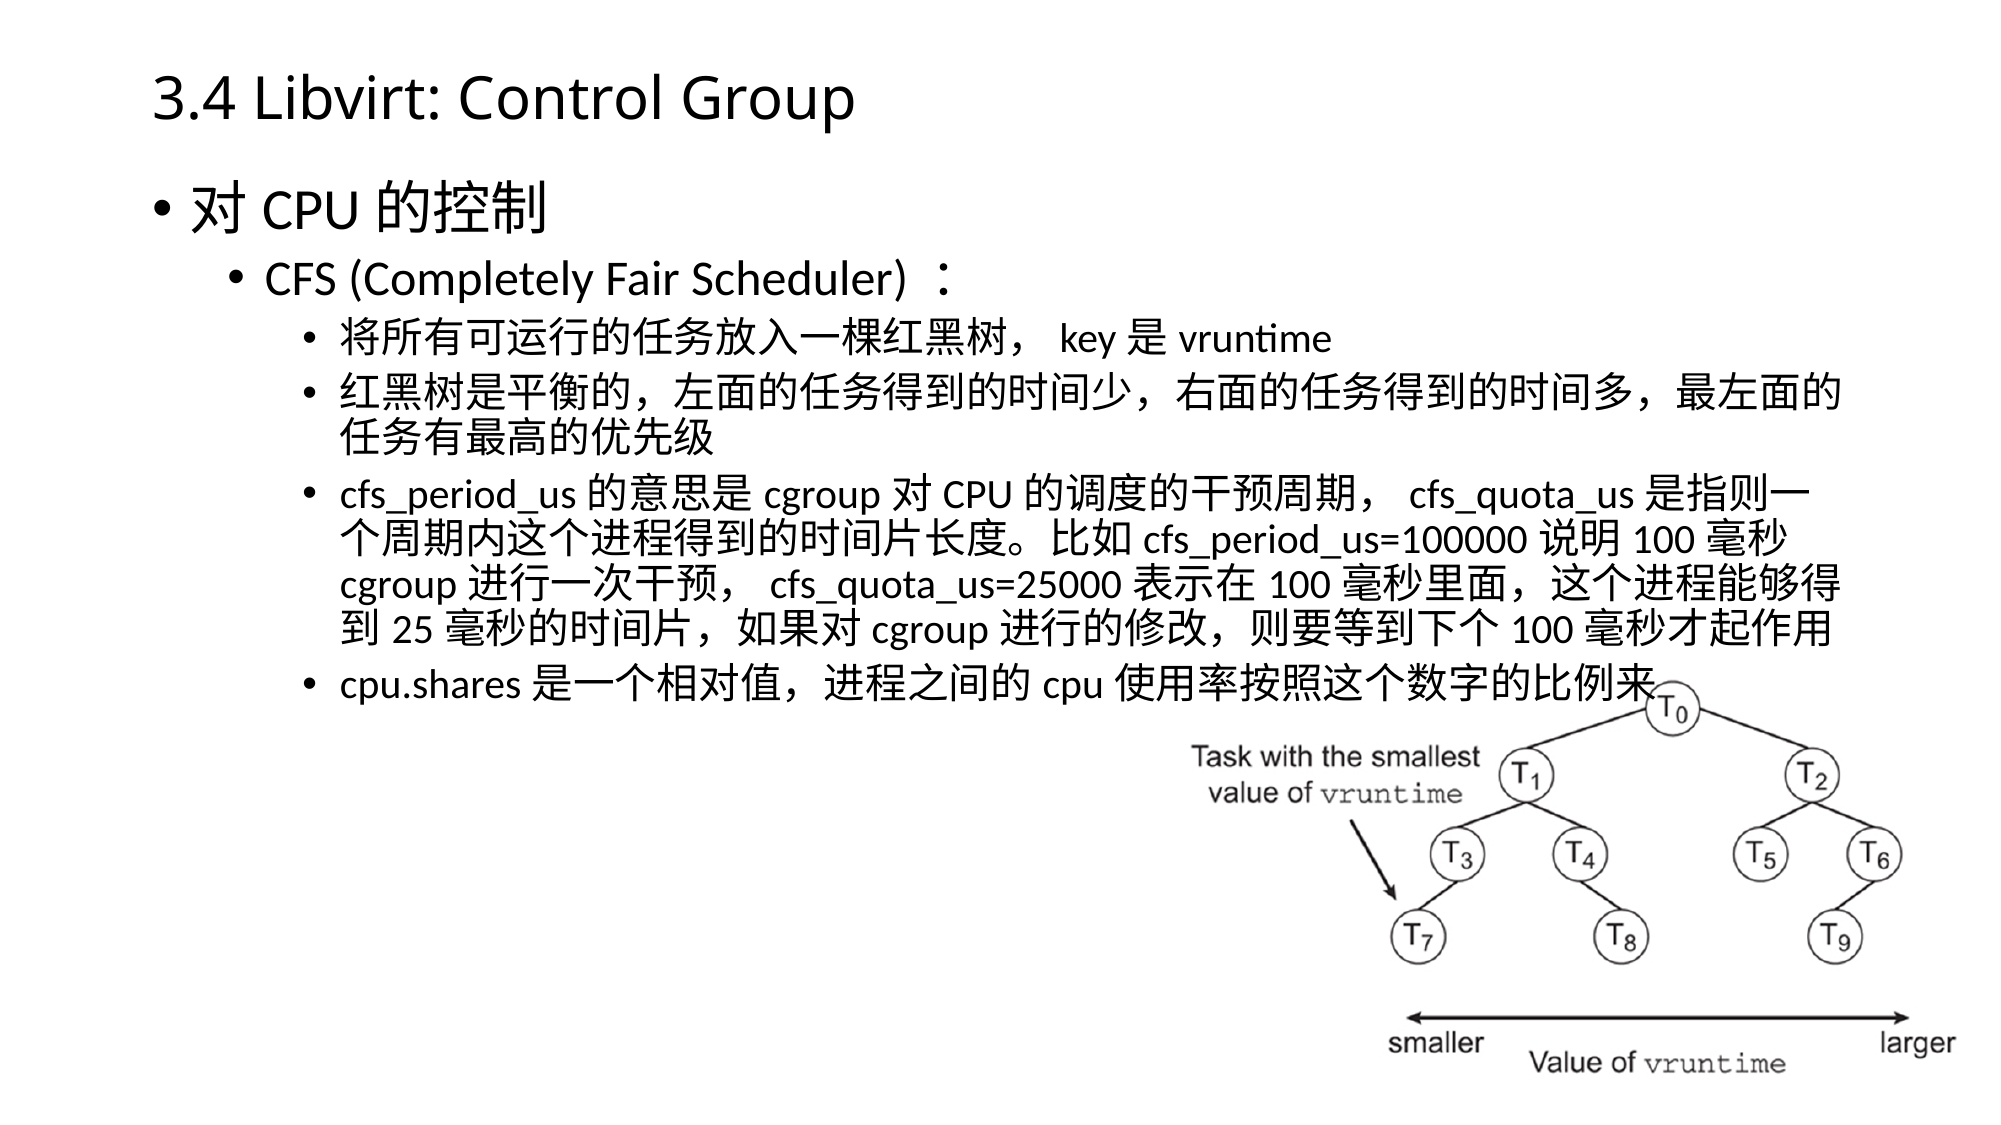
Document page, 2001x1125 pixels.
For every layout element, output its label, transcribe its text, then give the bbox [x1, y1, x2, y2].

title 3.4 Libvirt: Control Group [137, 59, 1863, 140]
picture [1178, 668, 1969, 1085]
list 对CPU的控制 CFS (Completely Fair Scheduler) ： 将所有可运行的任务放入一棵红黑树，key是vruntime 红黑树是平衡的，左面的任务得到的时间少，右面的任务得到的时间多，最左面的任务有最高的优先级 cfs_period_us的意思是cgroup对CPU的调度的干预周期，cfs_quota_us是指则一个周期内这个进程得到的时间片长度。比如cfs_period_us=100000说明100毫秒cgroup进行一次干预，cfs_quota_us=25000表示在100毫秒里面，这个进程能够得到25毫秒的时间片，如果对cgroup进行的修改，则要等到下个100毫秒才起作用 cpu.shares是一个相对值，进程之间的cpu使用率按照这个数字的比例来 [137, 171, 1863, 1014]
